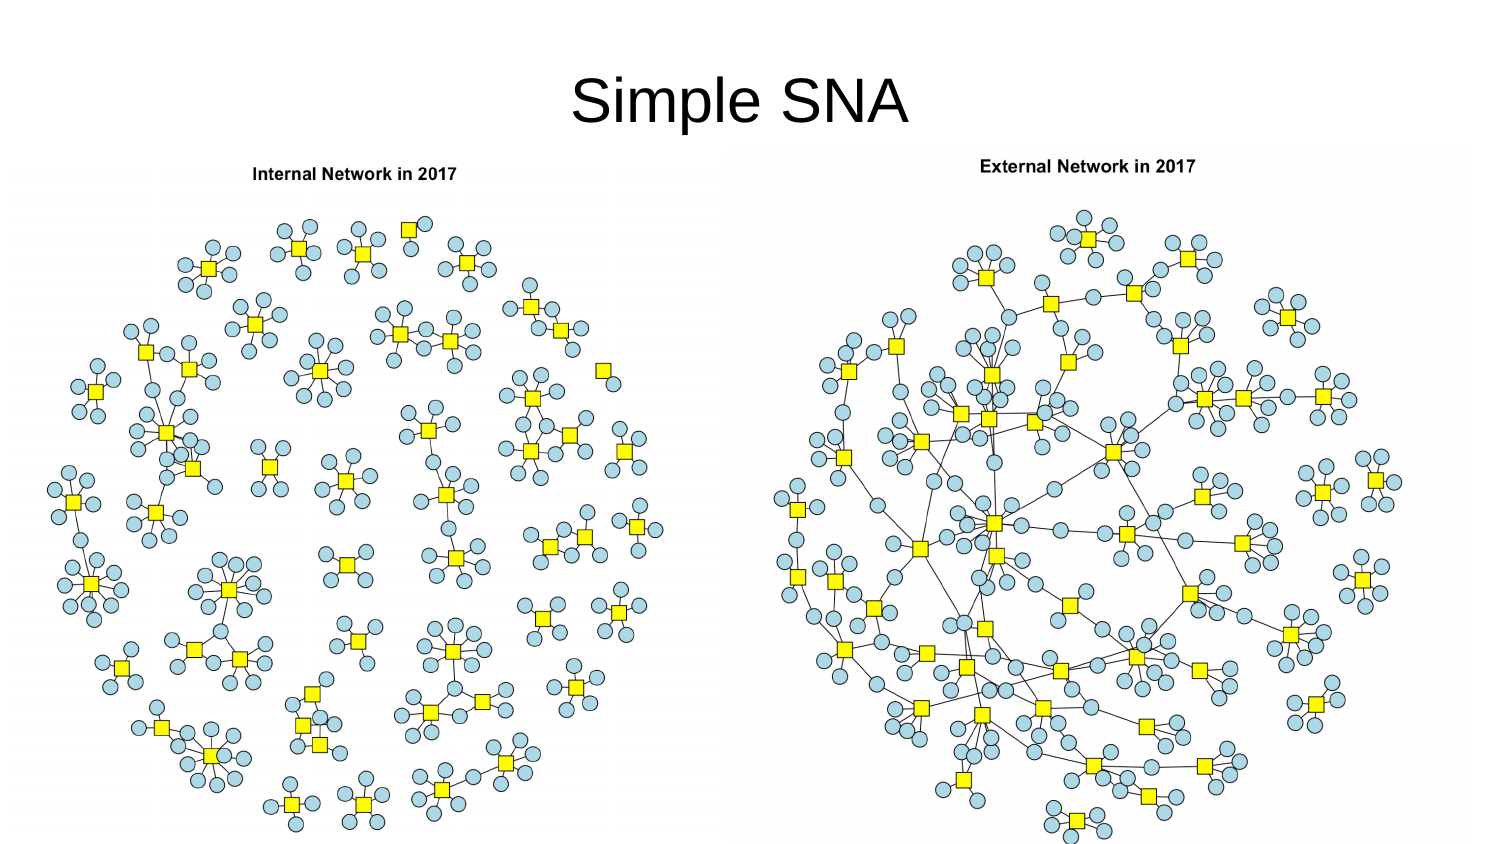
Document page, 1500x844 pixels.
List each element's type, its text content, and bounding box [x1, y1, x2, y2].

title Simple SNA [41, 44, 1440, 139]
picture [0, 148, 1470, 844]
